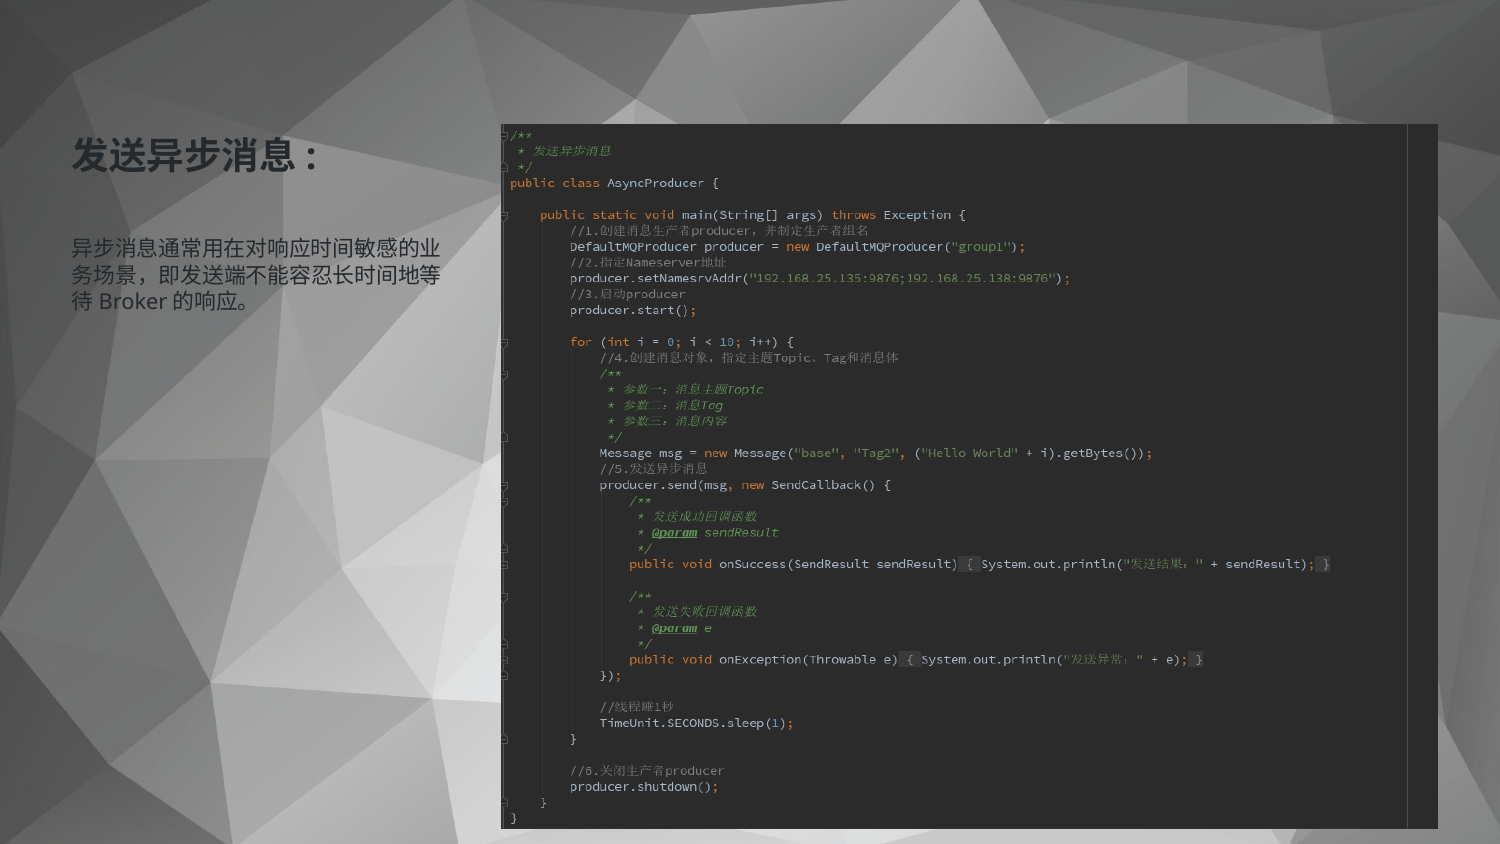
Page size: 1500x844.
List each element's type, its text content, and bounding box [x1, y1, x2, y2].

picture [0, 0, 1500, 844]
text_box 异步消息通常用在对响应时间敏感的业务场景，即发送端不能容忍长时间地等待Broker的响应。 [57, 227, 465, 321]
text_box 发送异步消息: [57, 124, 319, 185]
